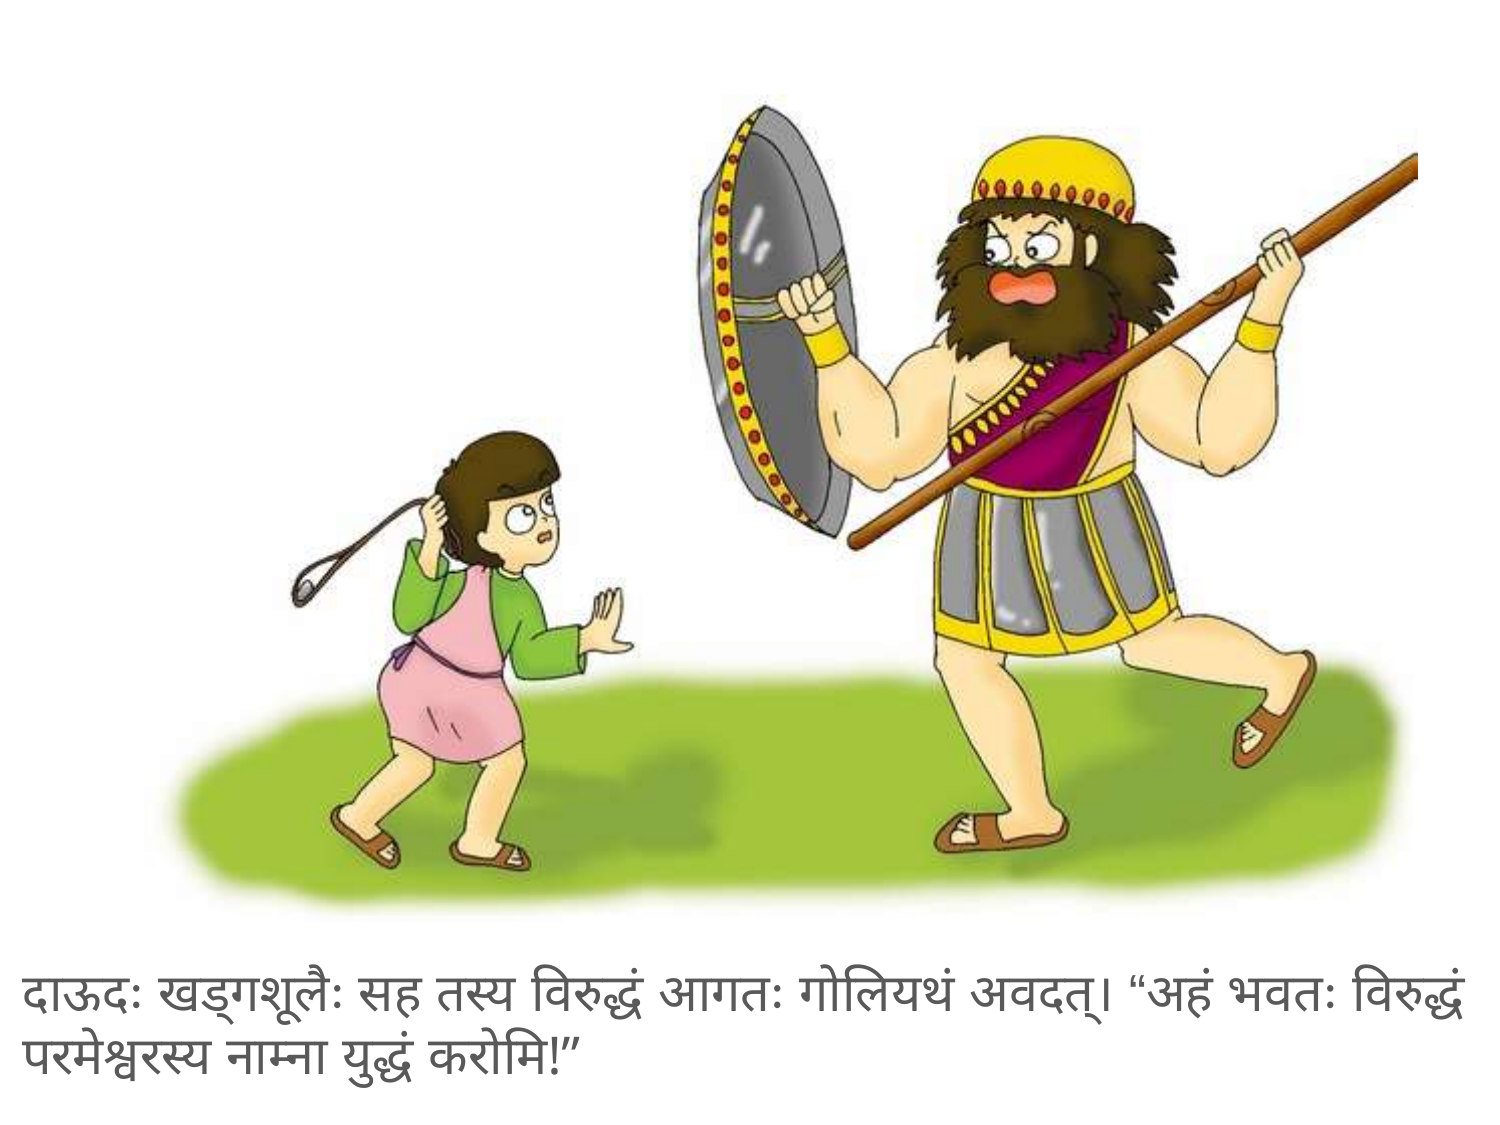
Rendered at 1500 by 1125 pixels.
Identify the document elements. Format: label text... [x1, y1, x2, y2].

picture [111, 30, 1418, 922]
text_box दाऊदः खड्गशूलैः सह तस्य विरुद्धं आगतः गोलियथं अवदत्। “अहं भवतः विरुद्धं परमेश्वरस्य नाम्ना युद्धं करोमि!” [7, 952, 1493, 1092]
